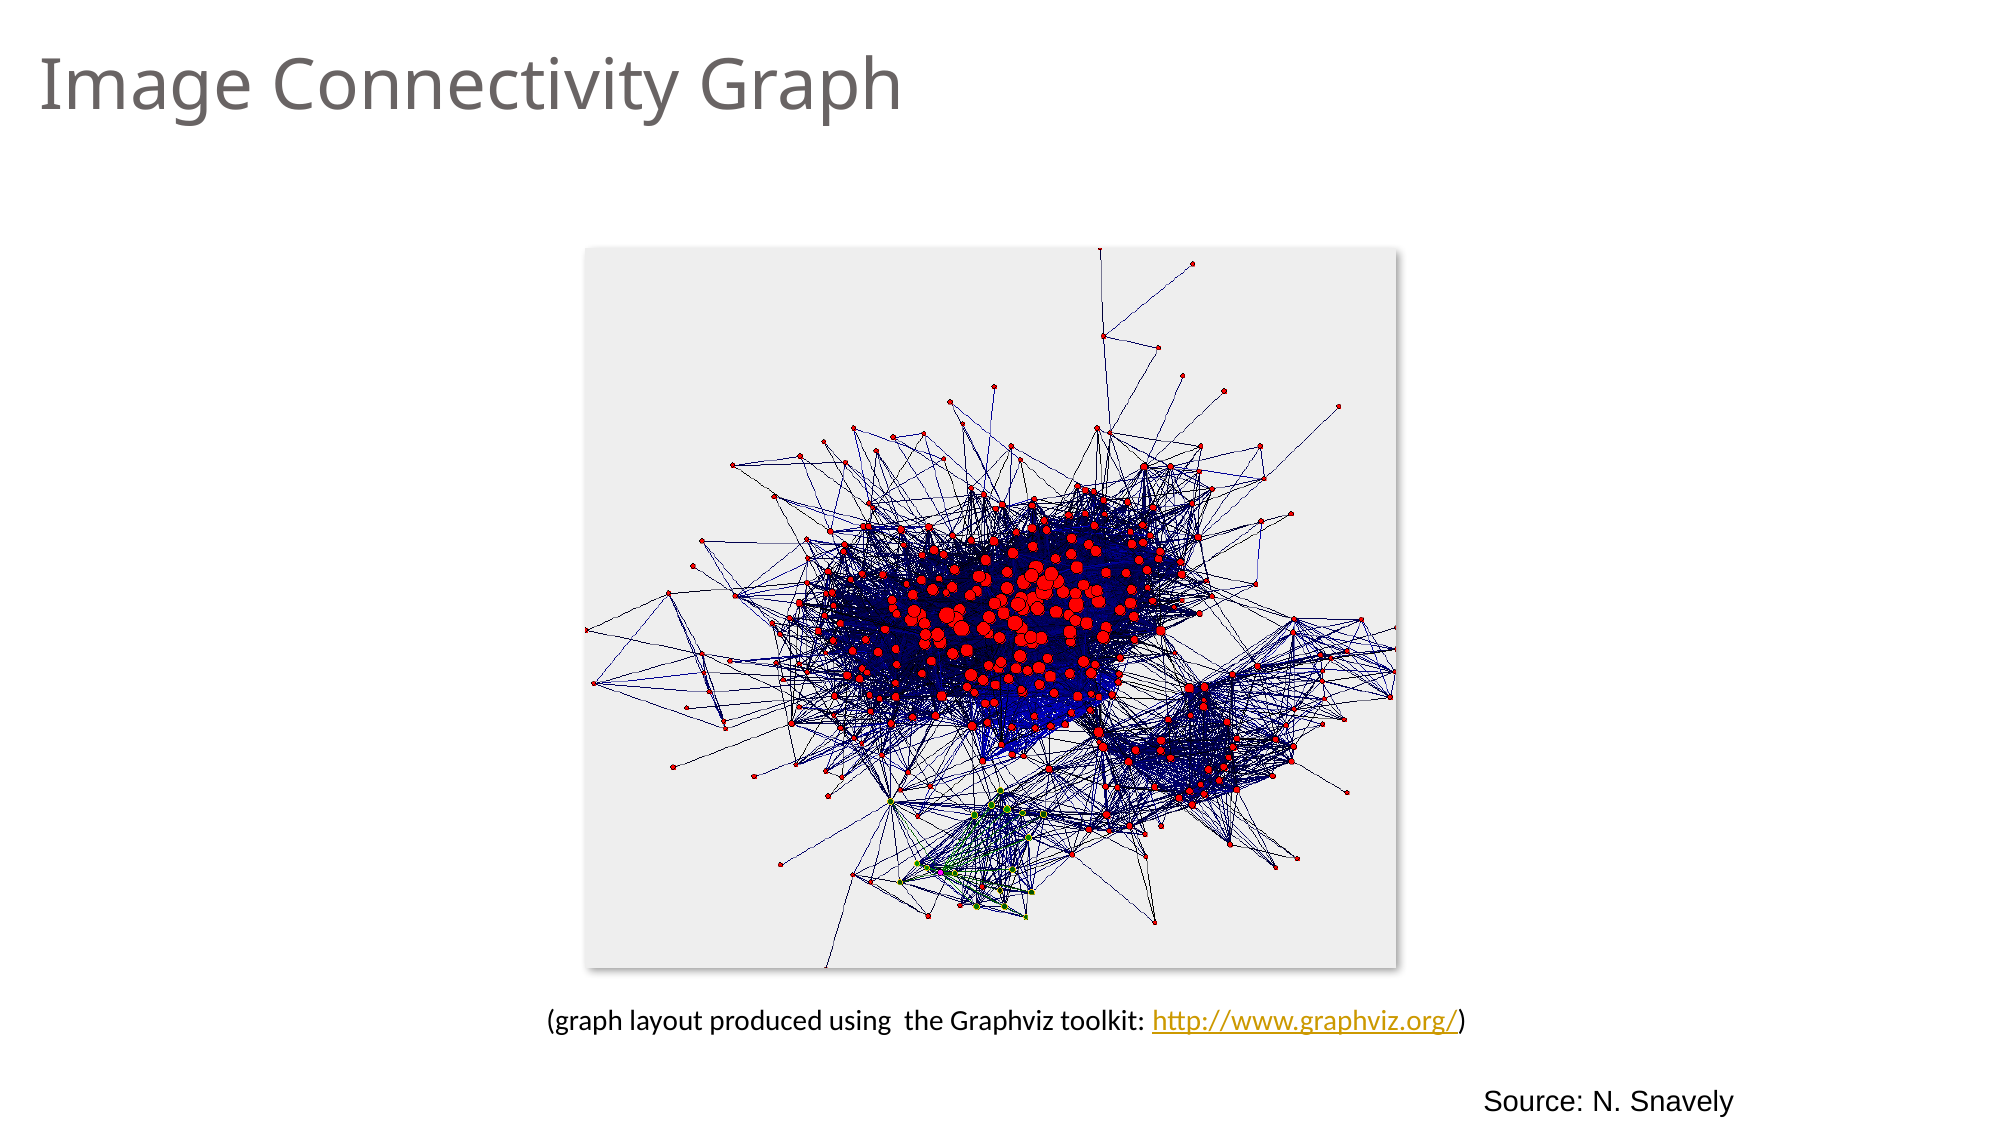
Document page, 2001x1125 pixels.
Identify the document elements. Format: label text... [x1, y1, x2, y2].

picture [585, 248, 1396, 969]
title Image Connectivity Graph [24, 12, 1976, 151]
text_box Source: N. Snavely [1468, 1074, 1750, 1125]
text_box (graph layout produced using the Graphviz toolkit: http://www.graphviz.org/) [531, 993, 1482, 1044]
